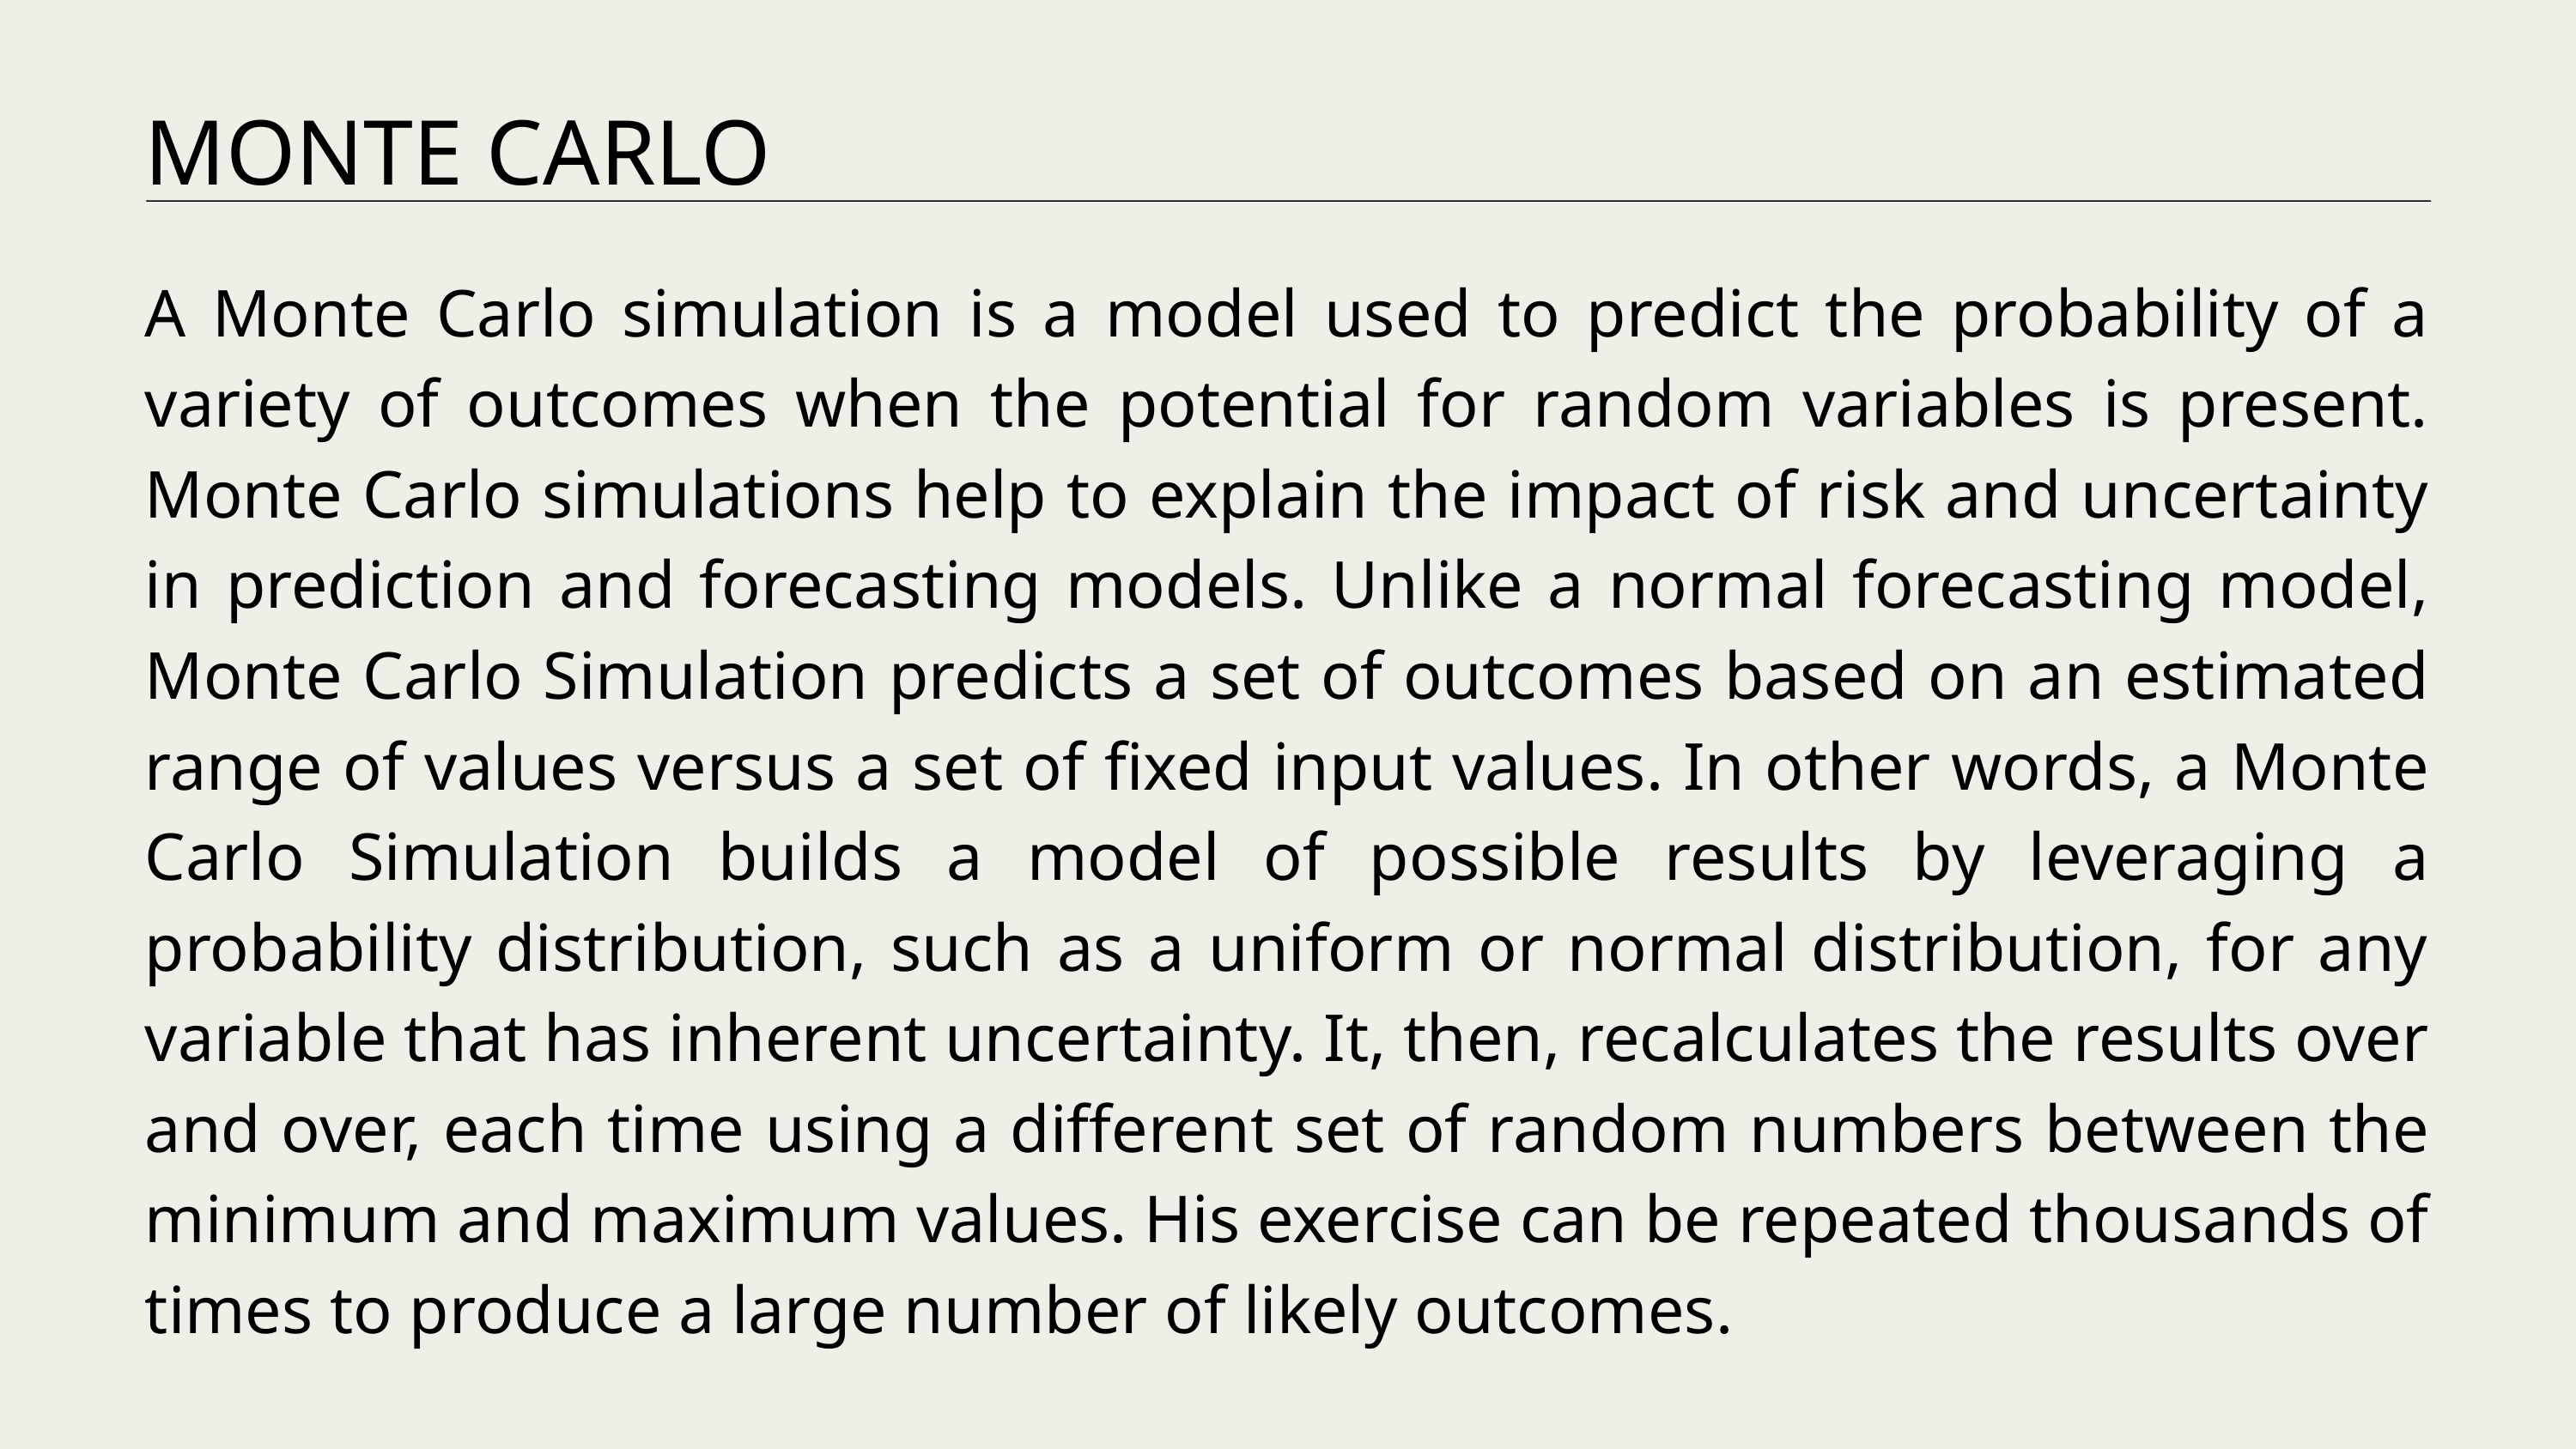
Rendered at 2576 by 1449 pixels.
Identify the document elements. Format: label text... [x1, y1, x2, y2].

text_box MONTE CARLO [144, 77, 826, 203]
text_box A Monte Carlo simulation is a model used to predict the probability of a variety of outcomes when the potential for random variables is present. Monte Carlo simulations help to explain the impact of risk and uncertainty in prediction and forecasting models. Unlike a normal forecasting model, Monte Carlo Simulation predicts a set of outcomes based on an estimated range of values versus a set of fixed input values. In other words, a Monte Carlo Simulation builds a model of possible results by leveraging a probability distribution, such as a uniform or normal distribution, for any variable that has inherent uncertainty. It, then, recalculates the results over and over, each time using a different set of random numbers between the minimum and maximum values. His exercise can be repeated thousands of times to produce a large number of likely outcomes. [144, 258, 2432, 1347]
